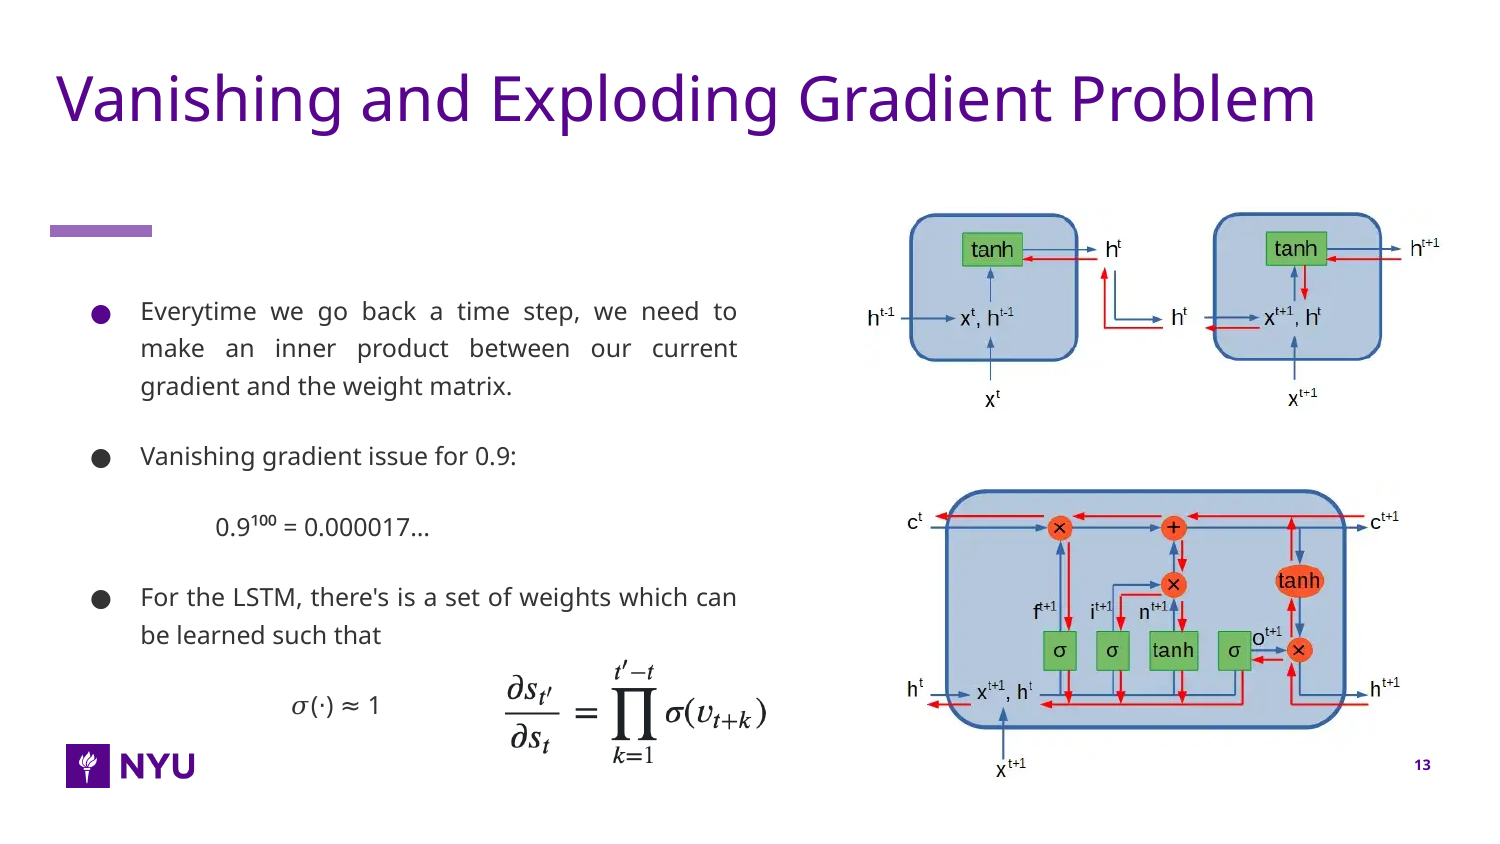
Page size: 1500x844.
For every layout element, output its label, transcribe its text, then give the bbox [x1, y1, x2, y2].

title Vanishing and Exploding Gradient Problem [41, 55, 1424, 134]
picture [864, 207, 1445, 413]
picture [490, 648, 790, 783]
picture [906, 480, 1402, 783]
list Everytime we go back a time step, we need to make an inner product between our current gradient and the weight matrix. Vanishing gradient issue for 0.9: 0.9¹⁰⁰ = 0.000017… For the LSTM, there's is a set of weights which can be learned such that 𝜎(⋅) ≈ 1 [50, 272, 754, 766]
picture [66, 766, 195, 788]
